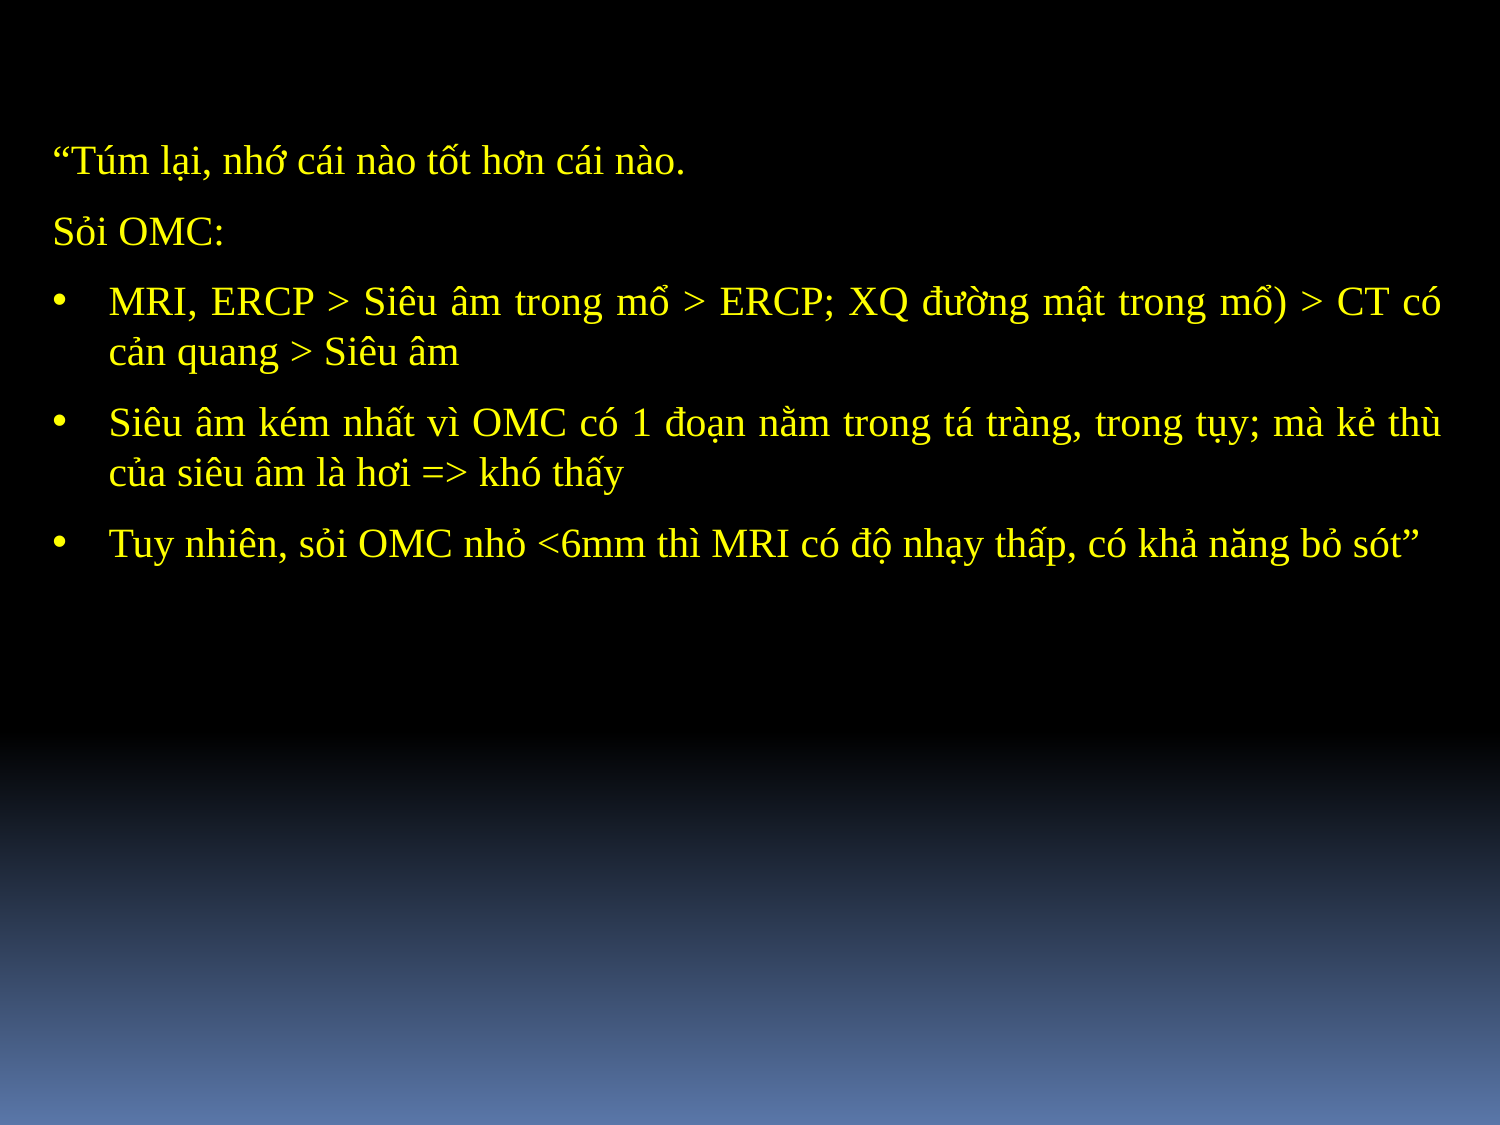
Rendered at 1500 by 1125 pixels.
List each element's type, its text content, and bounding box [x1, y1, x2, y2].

text_box “Túm lại, nhớ cái nào tốt hơn cái nào. Sỏi OMC: MRI, ERCP > Siêu âm trong mổ > ERCP; XQ đường mật trong mổ) > CT có cản quang > Siêu âm Siêu âm kém nhất vì OMC có 1 đoạn nằm trong tá tràng, trong tụy; mà kẻ thù của siêu âm là hơi => khó thấy Tuy nhiên, sỏi OMC nhỏ <6mm thì MRI có độ nhạy thấp, có khả năng bỏ sót” [37, 125, 1458, 645]
